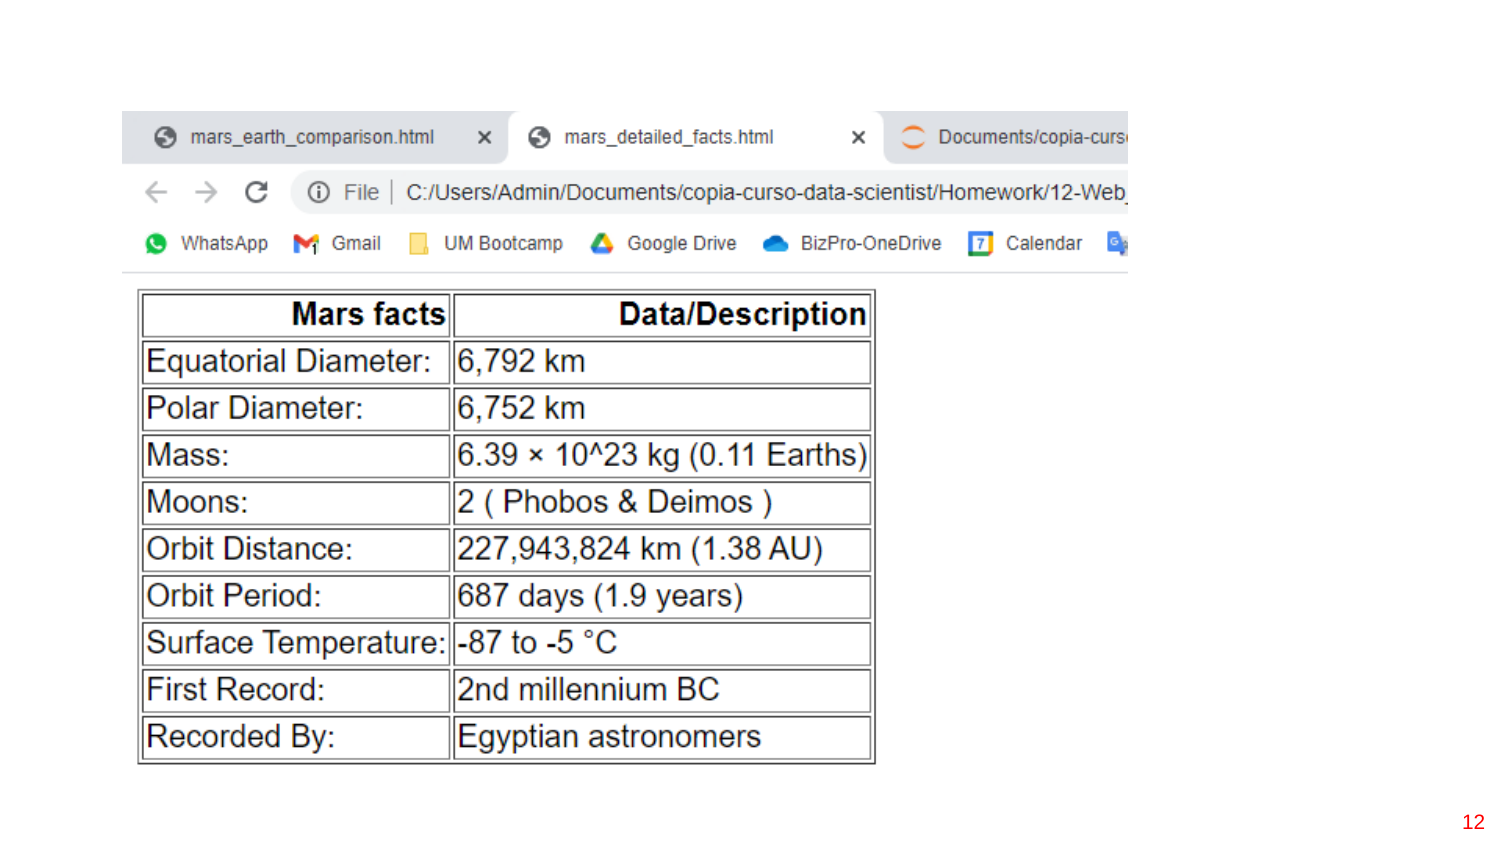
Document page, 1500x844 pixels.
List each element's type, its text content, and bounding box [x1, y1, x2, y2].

picture [122, 111, 1128, 822]
slide_number 12 [1149, 798, 1500, 844]
